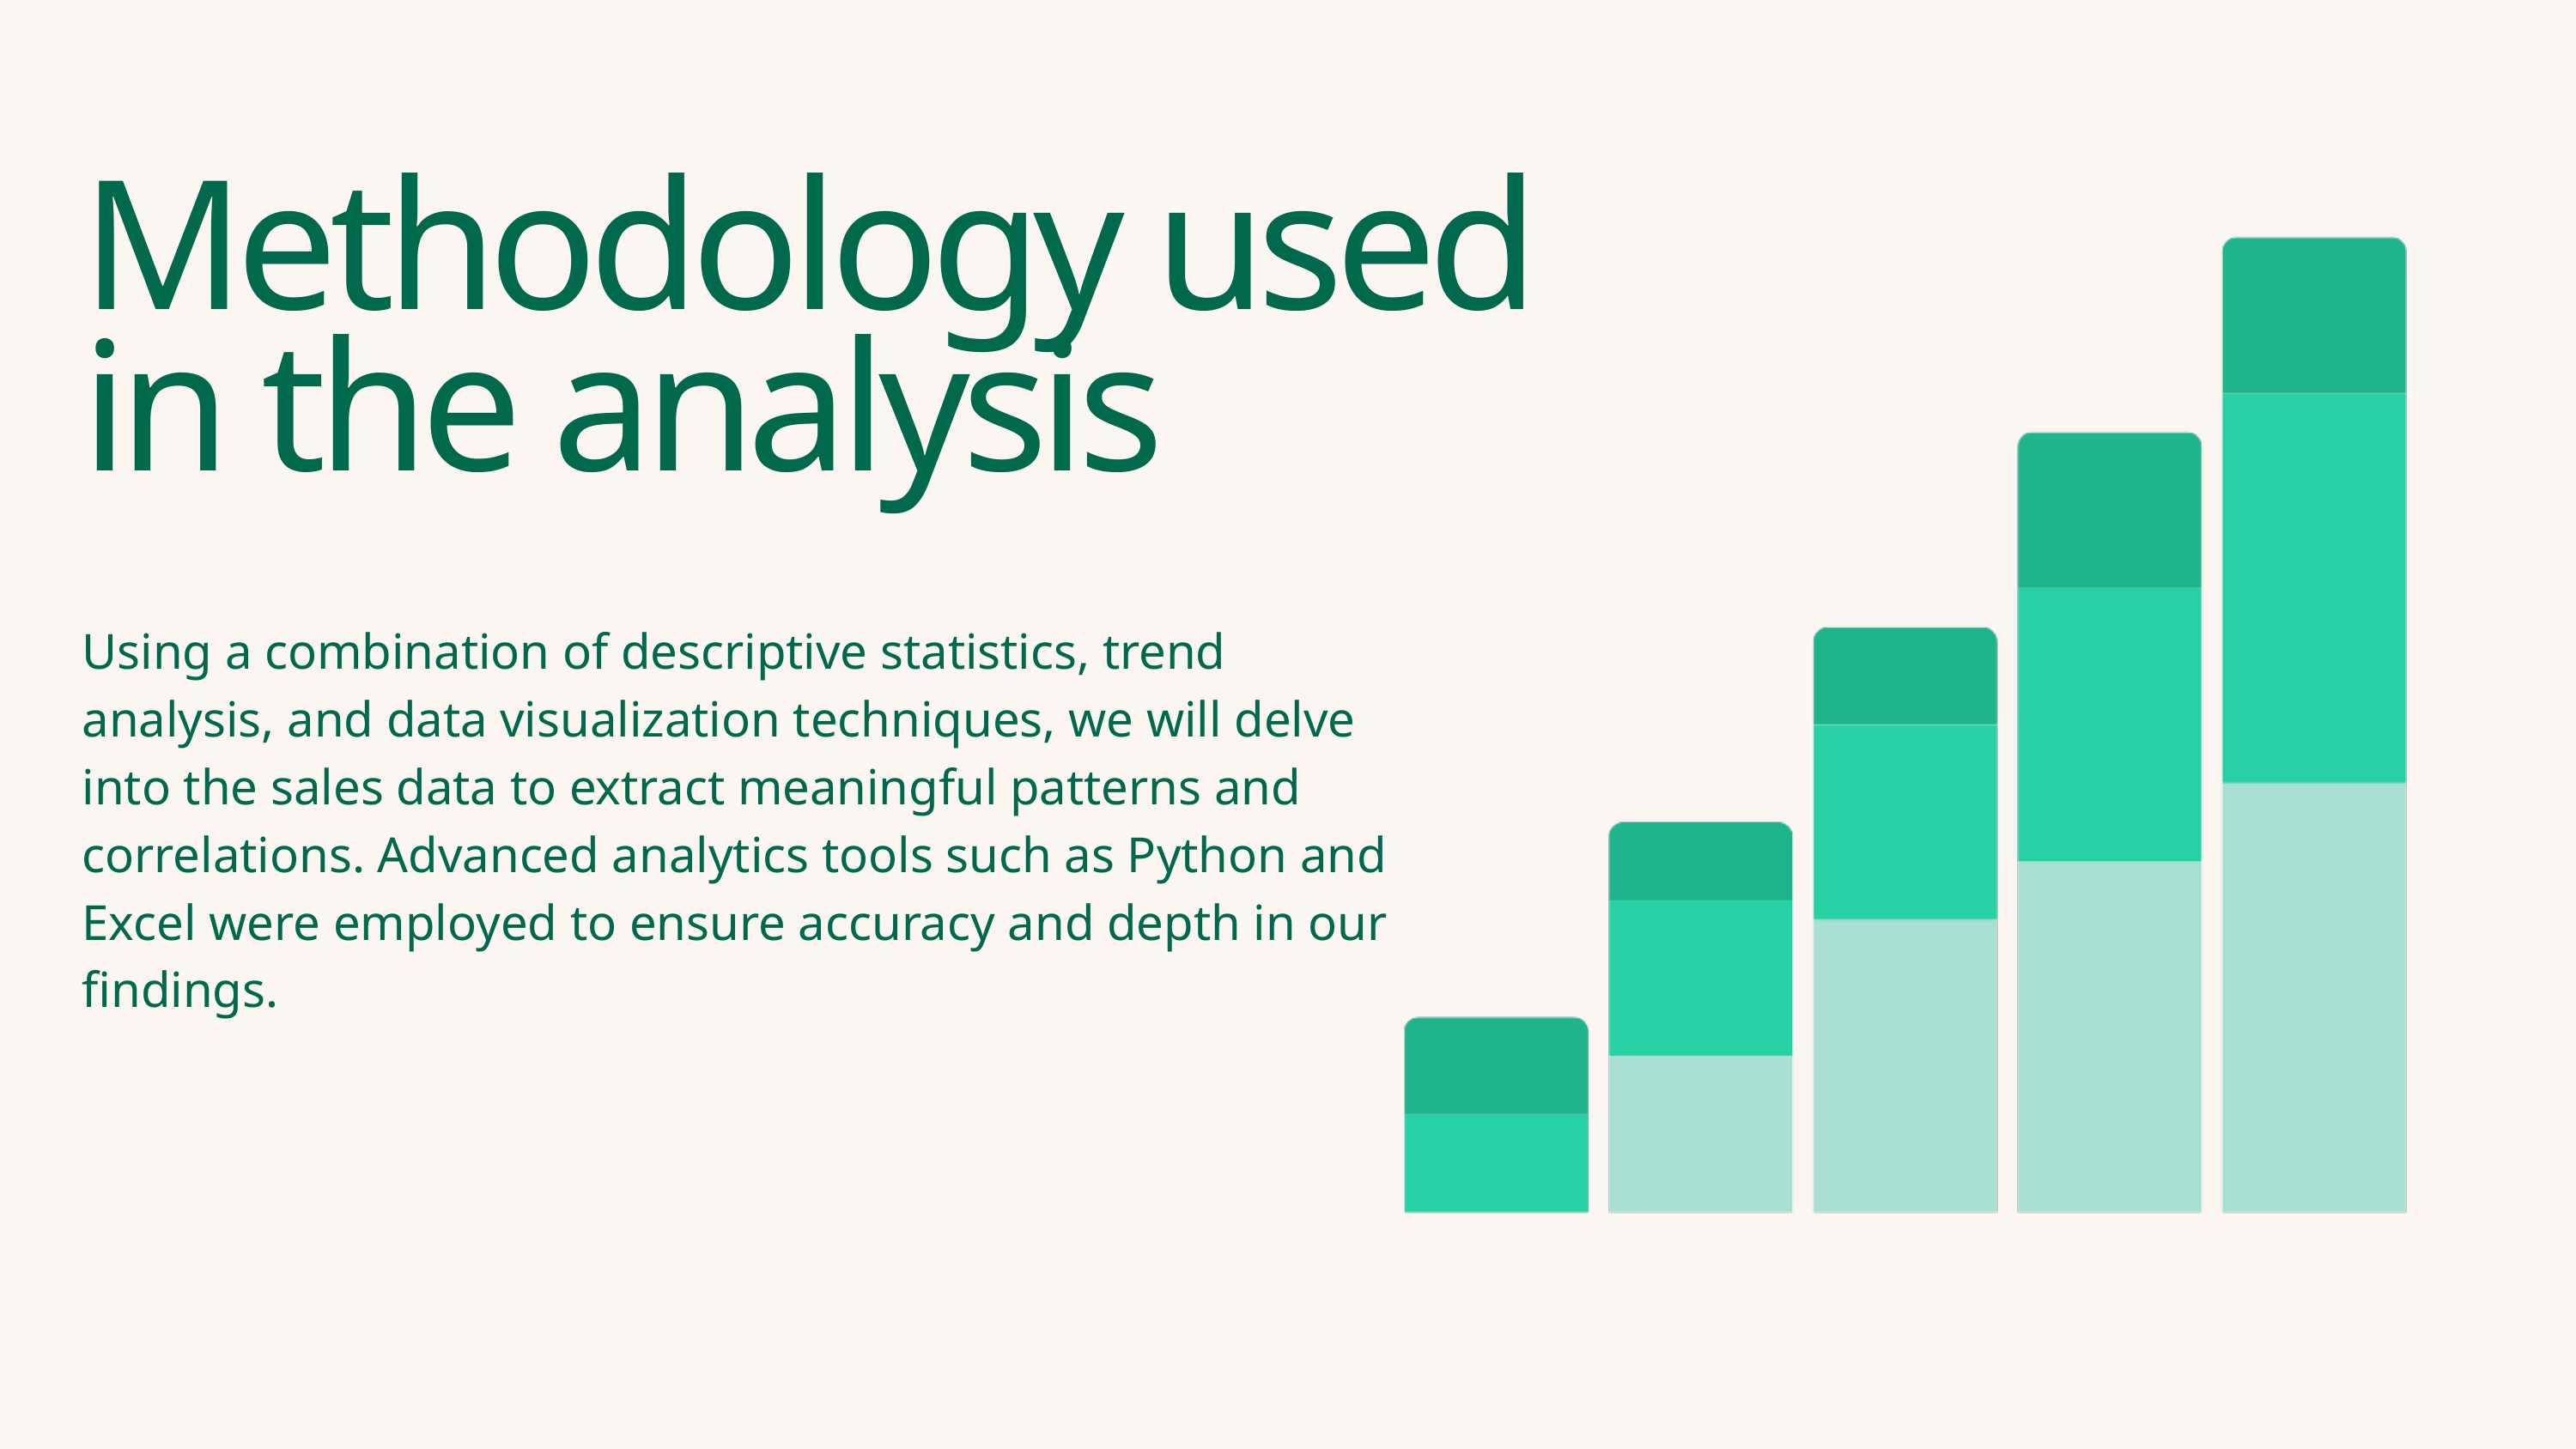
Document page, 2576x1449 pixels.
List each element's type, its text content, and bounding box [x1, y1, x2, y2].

picture [1303, 136, 2508, 1313]
text_box Using a combination of descriptive statistics, trend analysis, and data visualization techniques, we will delve into the sales data to extract meaningful patterns and correlations. Advanced analytics tools such as Python and Excel were employed to ensure accuracy and depth in our findings. [82, 610, 1299, 1018]
text_box Methodology used in the analysis [82, 184, 1299, 507]
